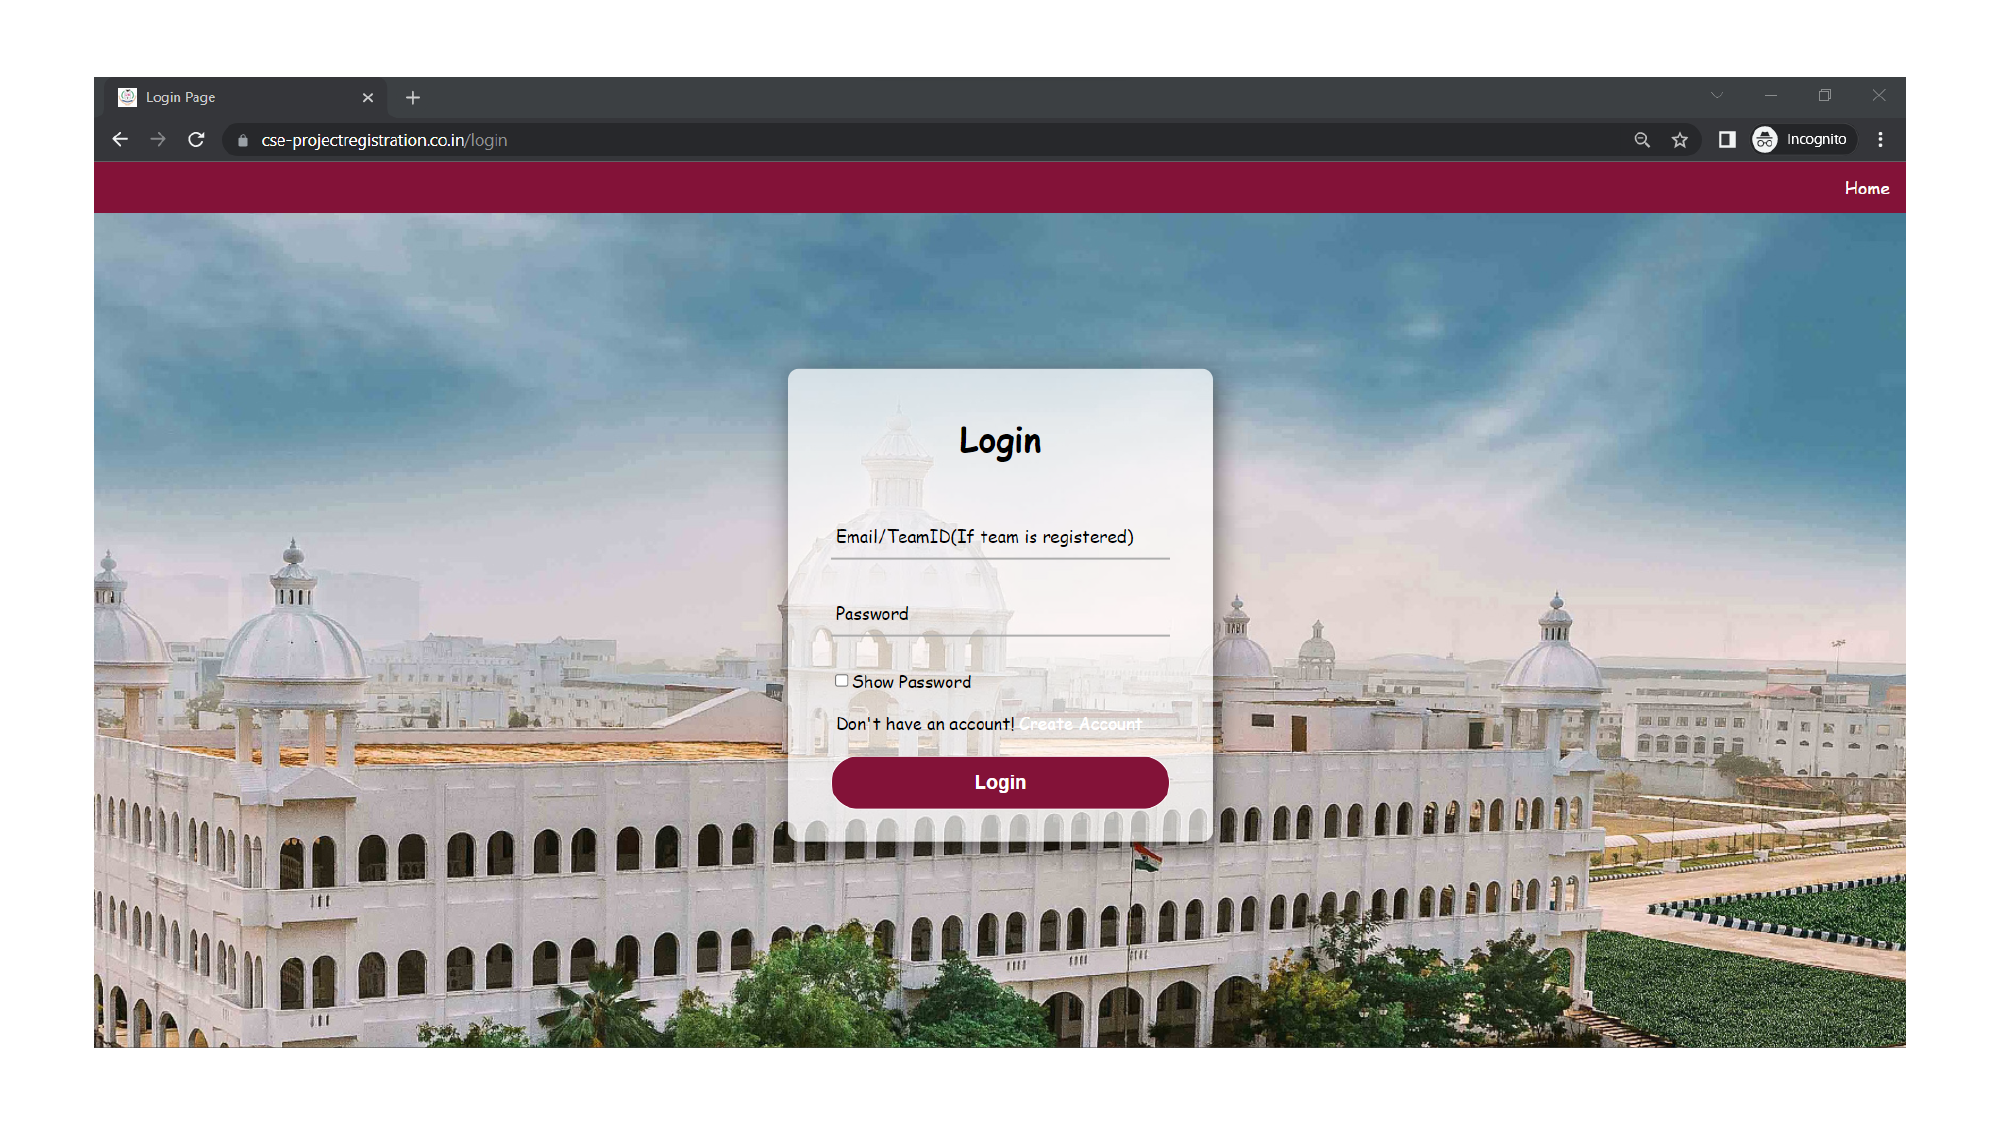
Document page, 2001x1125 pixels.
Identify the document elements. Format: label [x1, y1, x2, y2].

picture [94, 77, 1906, 1048]
